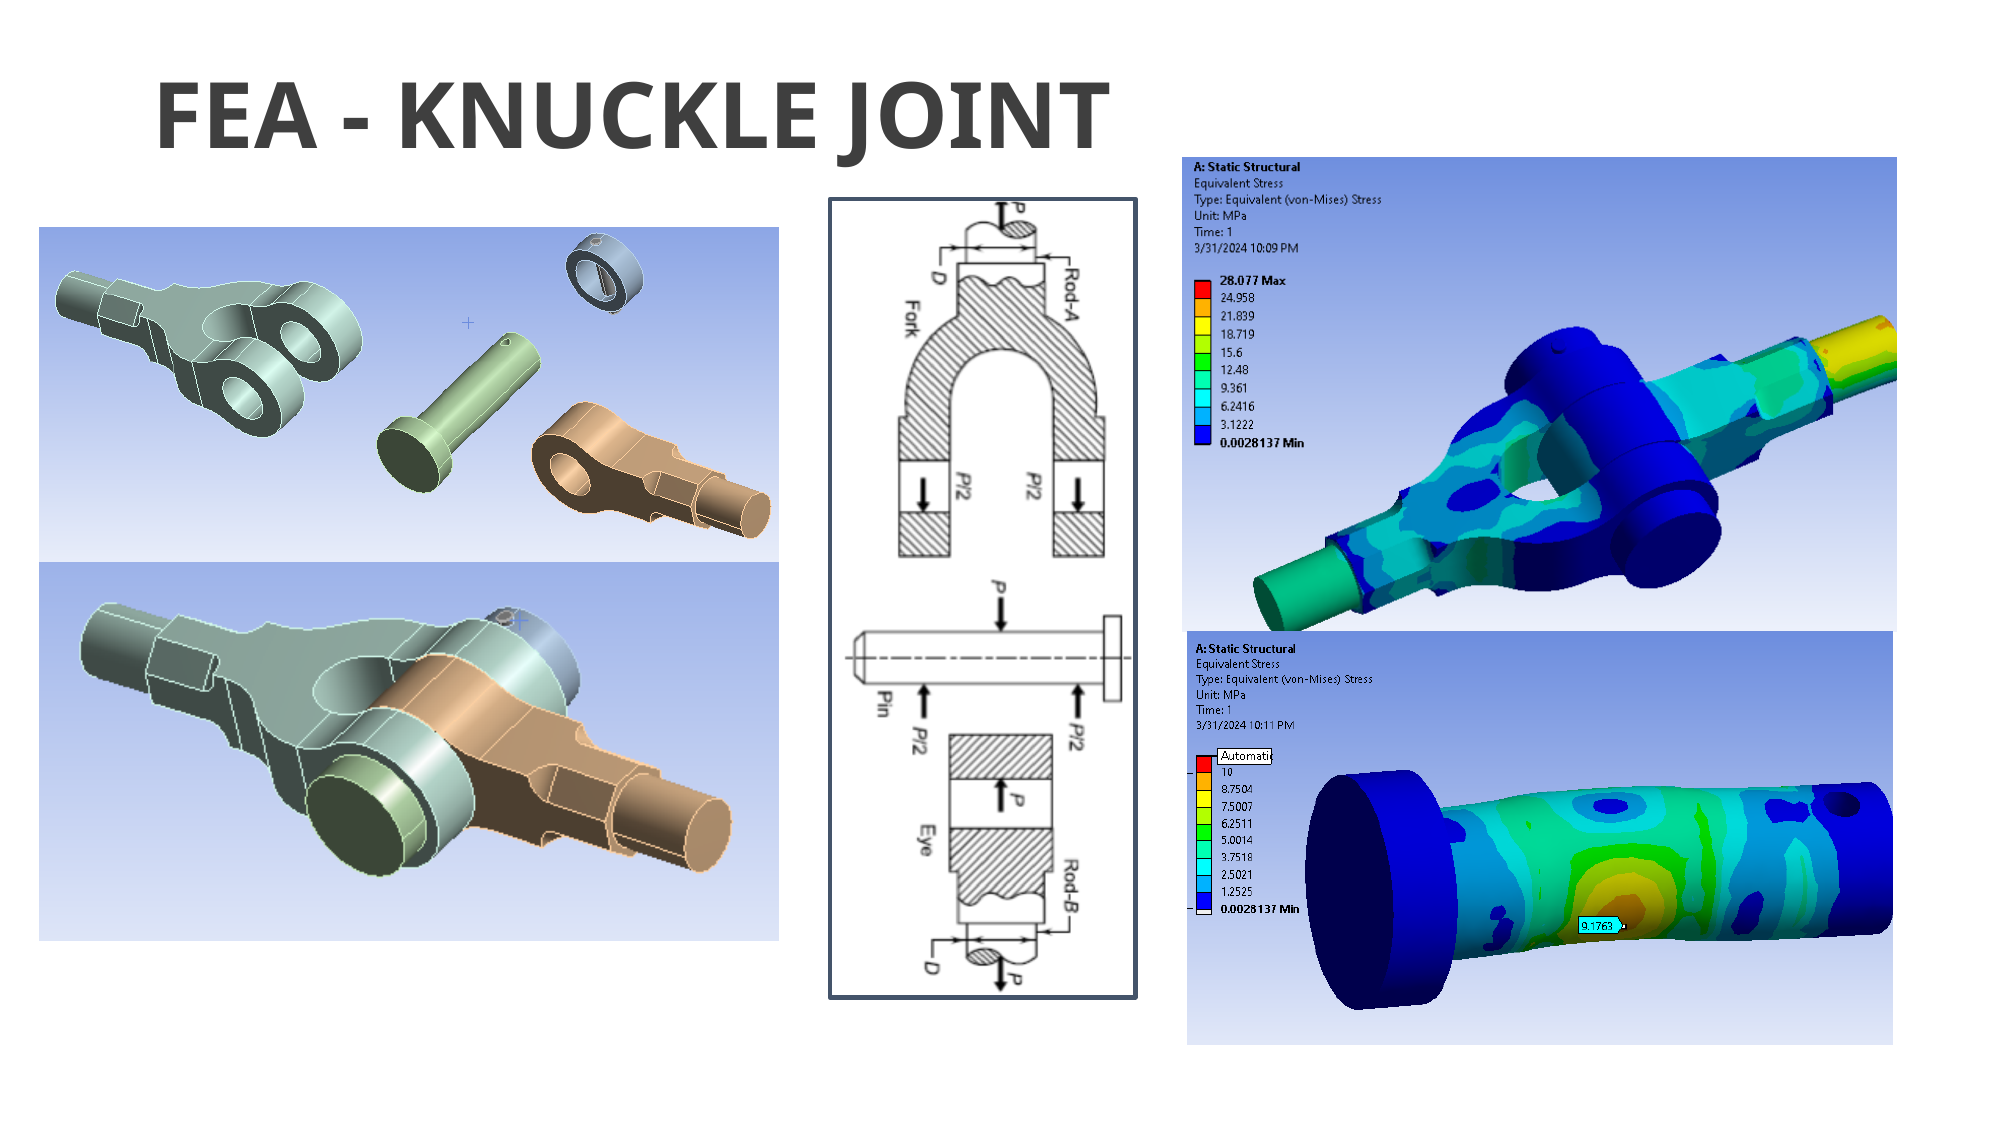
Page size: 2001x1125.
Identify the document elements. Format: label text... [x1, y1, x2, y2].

title FEA - KNUCKLE JOINT [137, 59, 1863, 278]
picture [38, 157, 1898, 1045]
